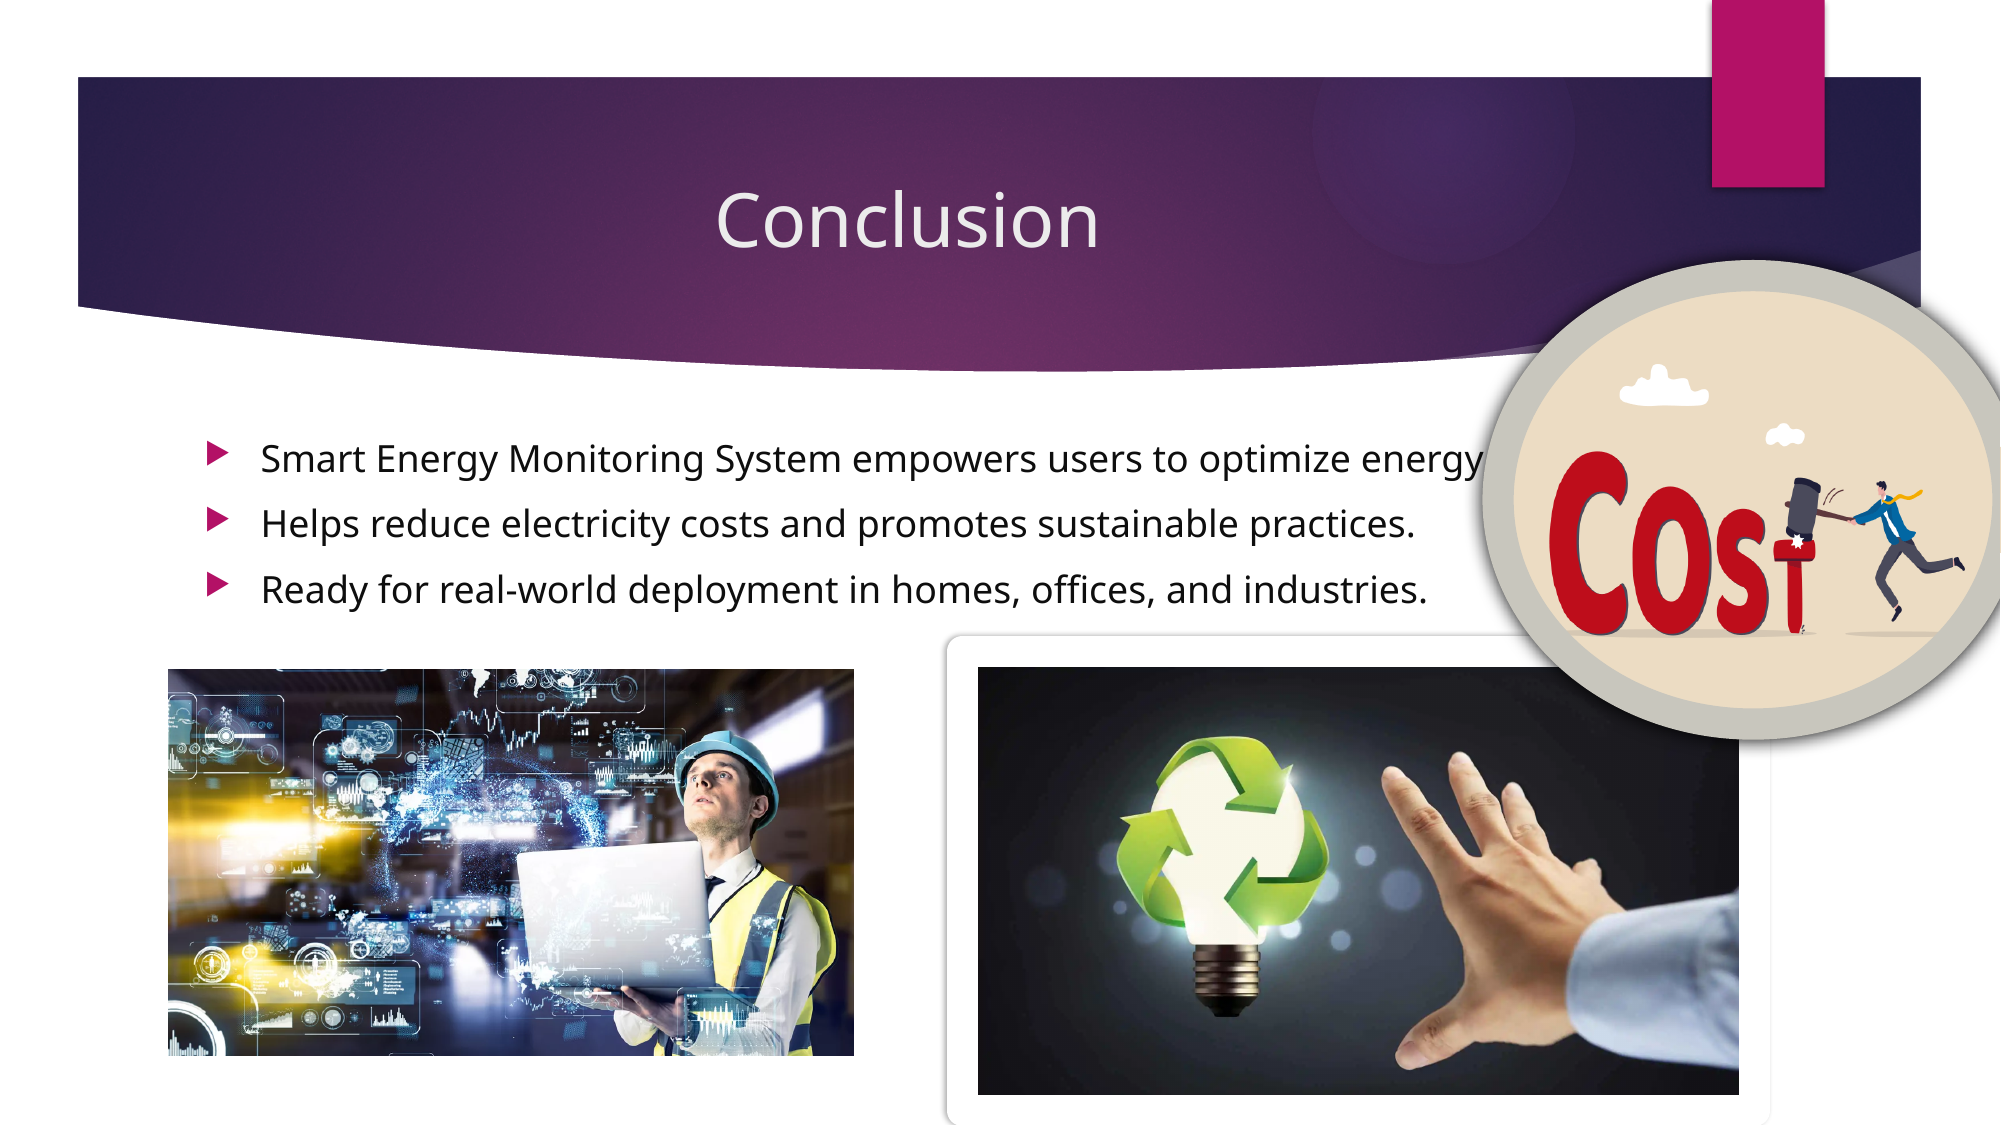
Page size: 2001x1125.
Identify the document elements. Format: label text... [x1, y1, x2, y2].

title Conclusion [189, 159, 1627, 276]
list Smart Energy Monitoring System empowers users to optimize energy usage. Helps reduce electricity costs and promotes sustainable practices. Ready for real-world deployment in homes, offices, and industries. [189, 427, 1492, 988]
picture [168, 669, 854, 1057]
picture [977, 275, 2001, 1096]
